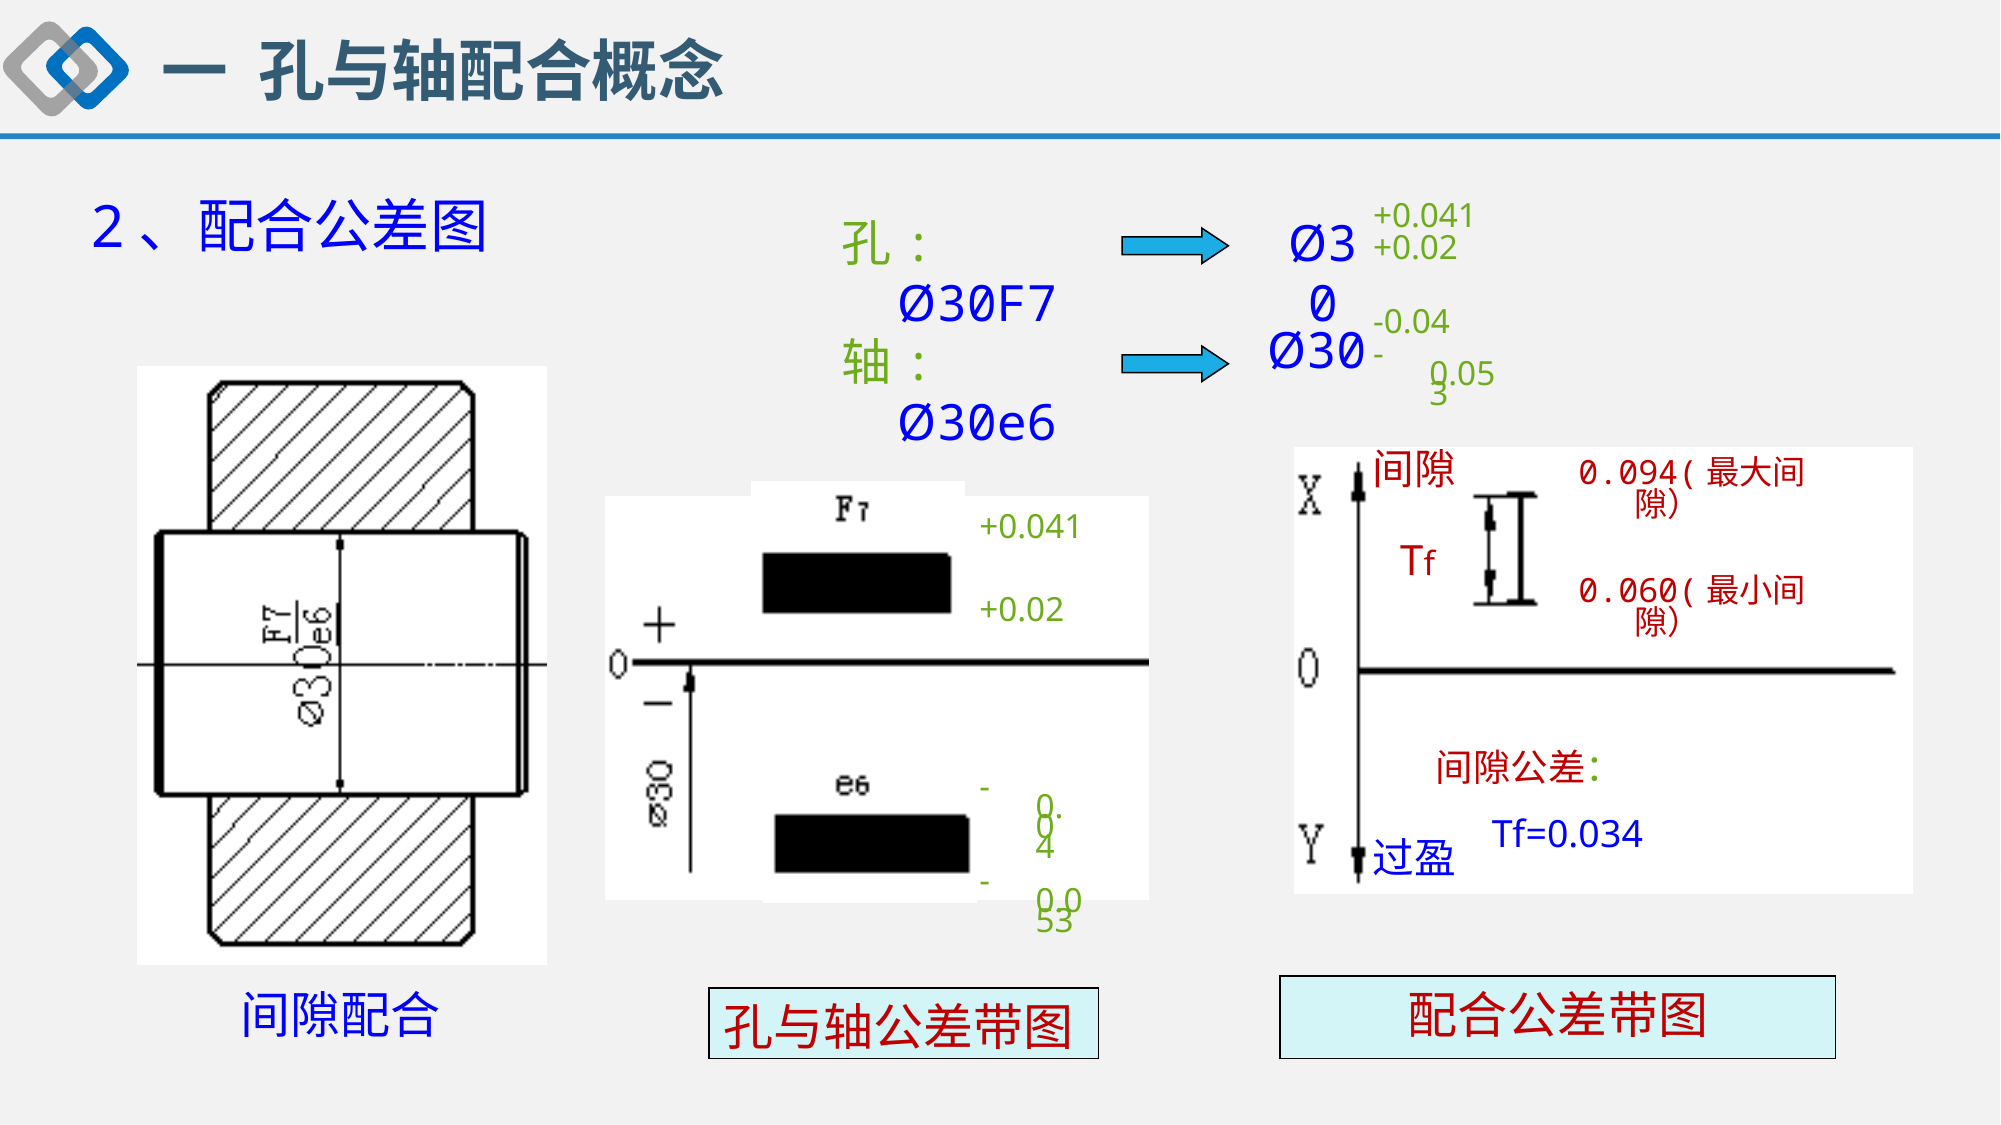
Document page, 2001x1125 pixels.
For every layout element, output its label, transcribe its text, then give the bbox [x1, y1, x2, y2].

picture [137, 366, 547, 965]
list 2、配合公差图 [76, 153, 632, 267]
text_box -0.053 [964, 908, 1107, 917]
picture [605, 480, 1149, 904]
text_box 间隙配合 [225, 976, 510, 1059]
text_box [826, 310, 1513, 394]
picture [1294, 447, 1913, 894]
text_box 孔与轴公差带图 [708, 987, 1099, 1059]
text_box 一 孔与轴配合概念 [146, 0, 1727, 144]
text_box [826, 204, 1501, 300]
text_box 配合公差带图 [1280, 976, 1836, 1059]
